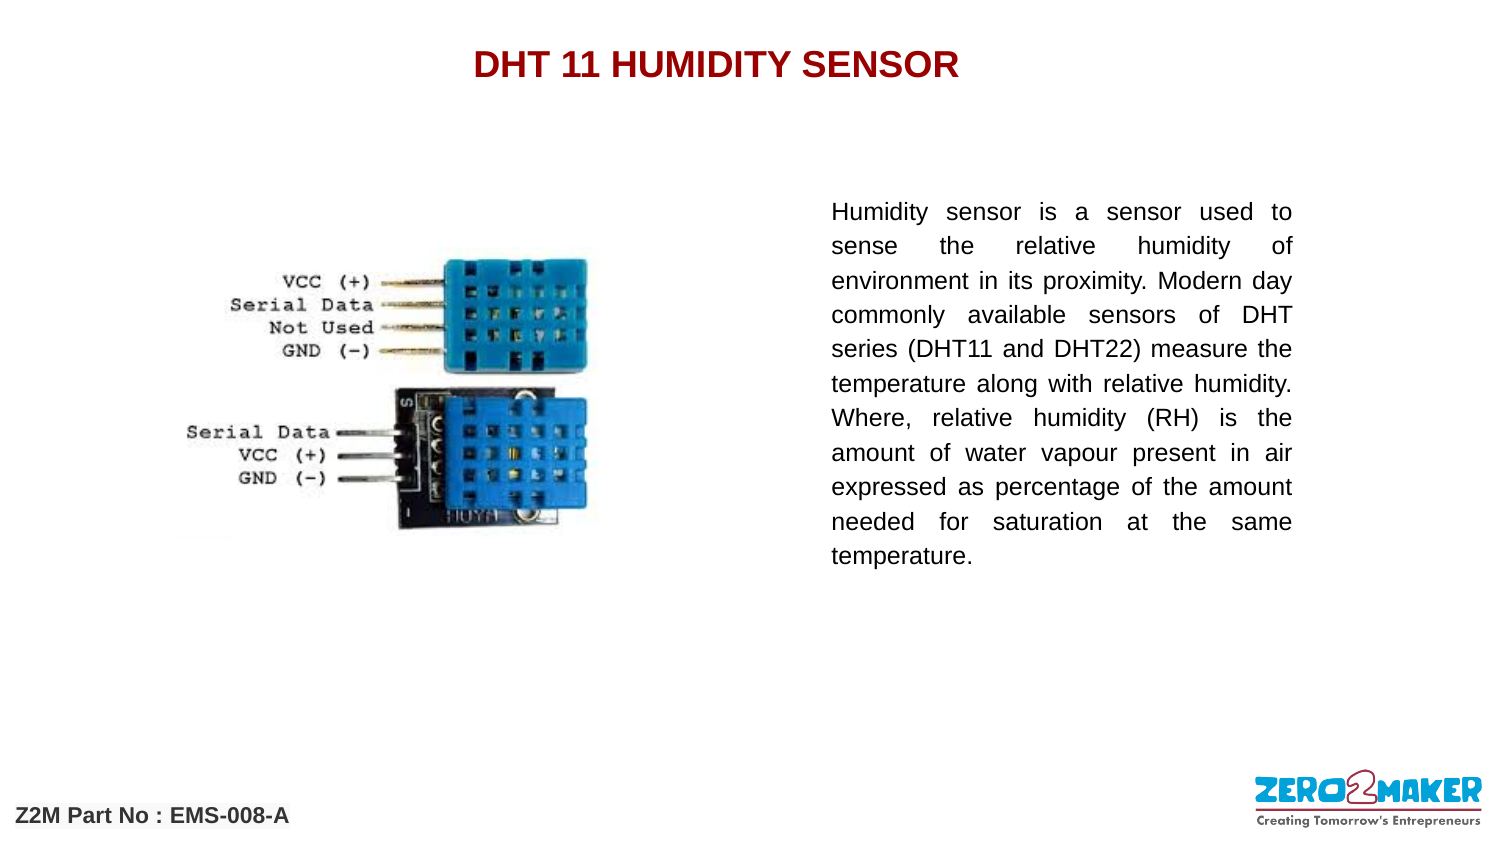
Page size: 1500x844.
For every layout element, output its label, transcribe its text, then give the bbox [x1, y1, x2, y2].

picture [1255, 769, 1482, 828]
picture [174, 247, 599, 539]
picture [1255, 785, 1265, 795]
picture [1468, 781, 1474, 788]
text_box Z2M Part No : EMS-008-A [0, 785, 493, 844]
text_box Humidity sensor is a sensor used to sense the relative humidity of environment in its proximity. Modern day commonly available sensors of DHT series (DHT11 and DHT22) measure the temperature along with relative humidity. Where, relative humidity (RH) is the amount of water vapour present in air expressed as percentage of the amount needed for saturation at the same temperature. [816, 175, 1309, 668]
text_box DHT 11 HUMIDITY SENSOR [458, 25, 1017, 84]
